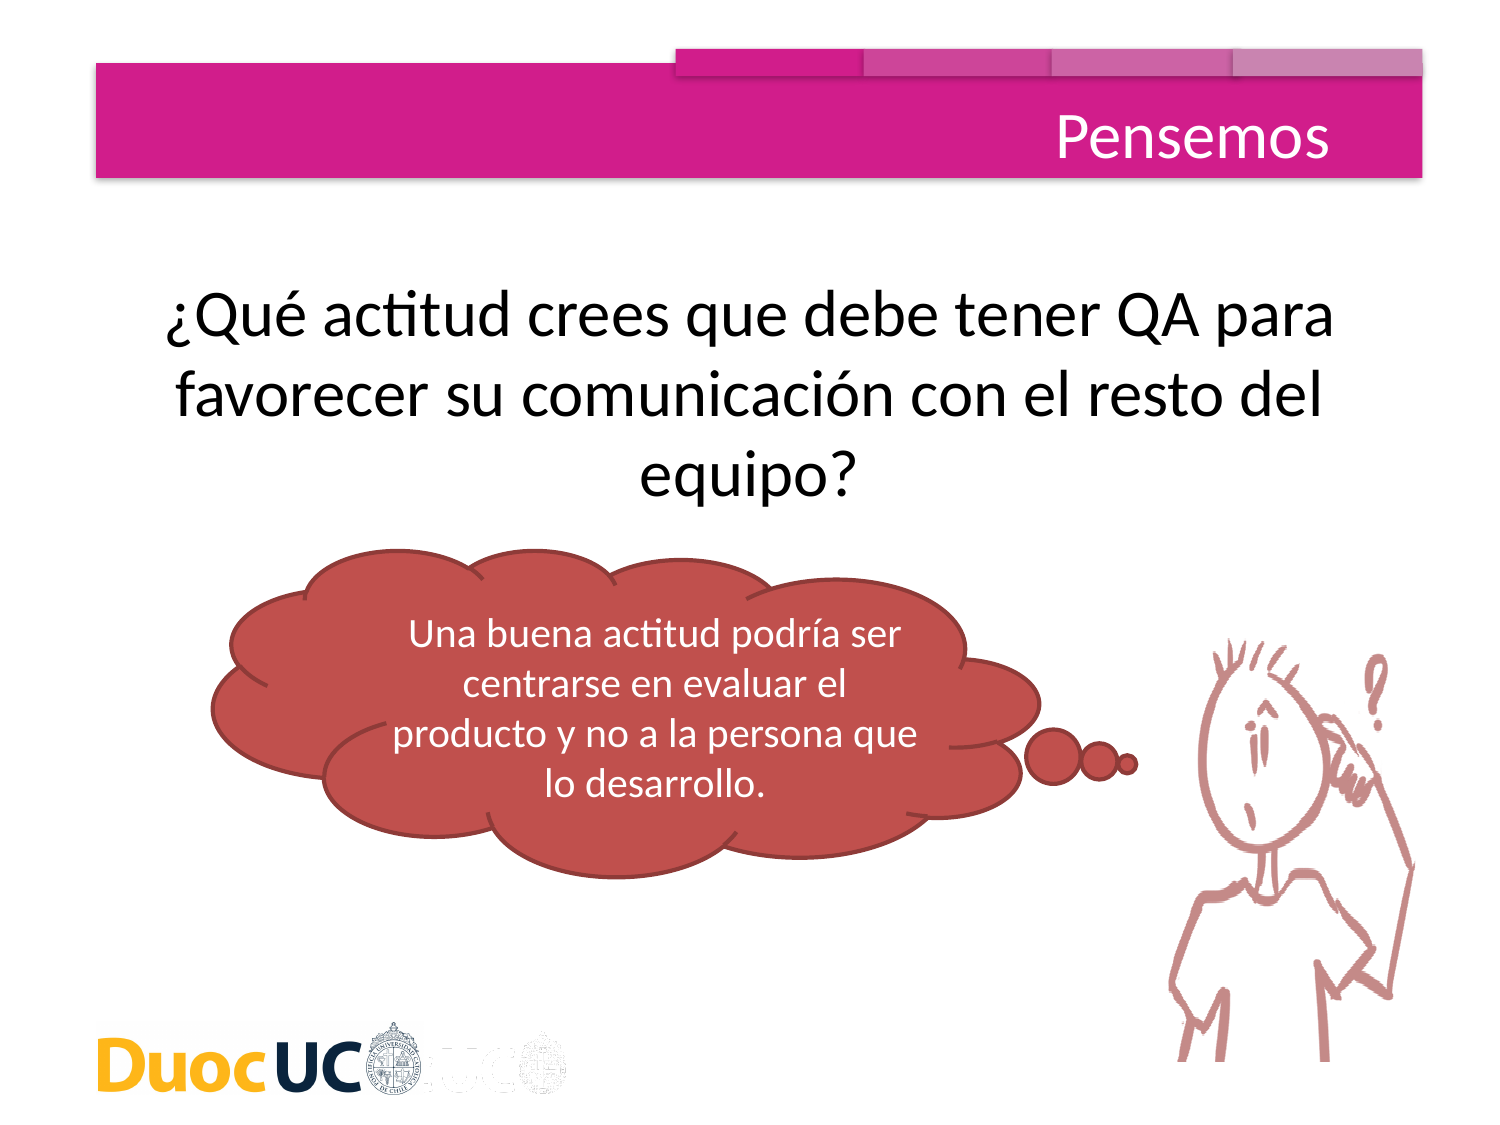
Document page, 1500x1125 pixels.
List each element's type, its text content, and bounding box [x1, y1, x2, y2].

text_box Una buena actitud podría ser centrarse en evaluar el producto y no a la persona que lo desarrollo. [1024, 727, 1139, 786]
text_box Una buena actitud podría ser centrarse en evaluar el producto y no a la persona que lo desarrollo. [210, 548, 1042, 880]
picture [1164, 633, 1426, 1063]
picture [96, 1021, 566, 1095]
text_box Pensemos [1040, 83, 1346, 179]
list ¿Qué actitud crees que debe tener QA para favorecer su comunicación con el resto del equipo? [75, 262, 1425, 1005]
